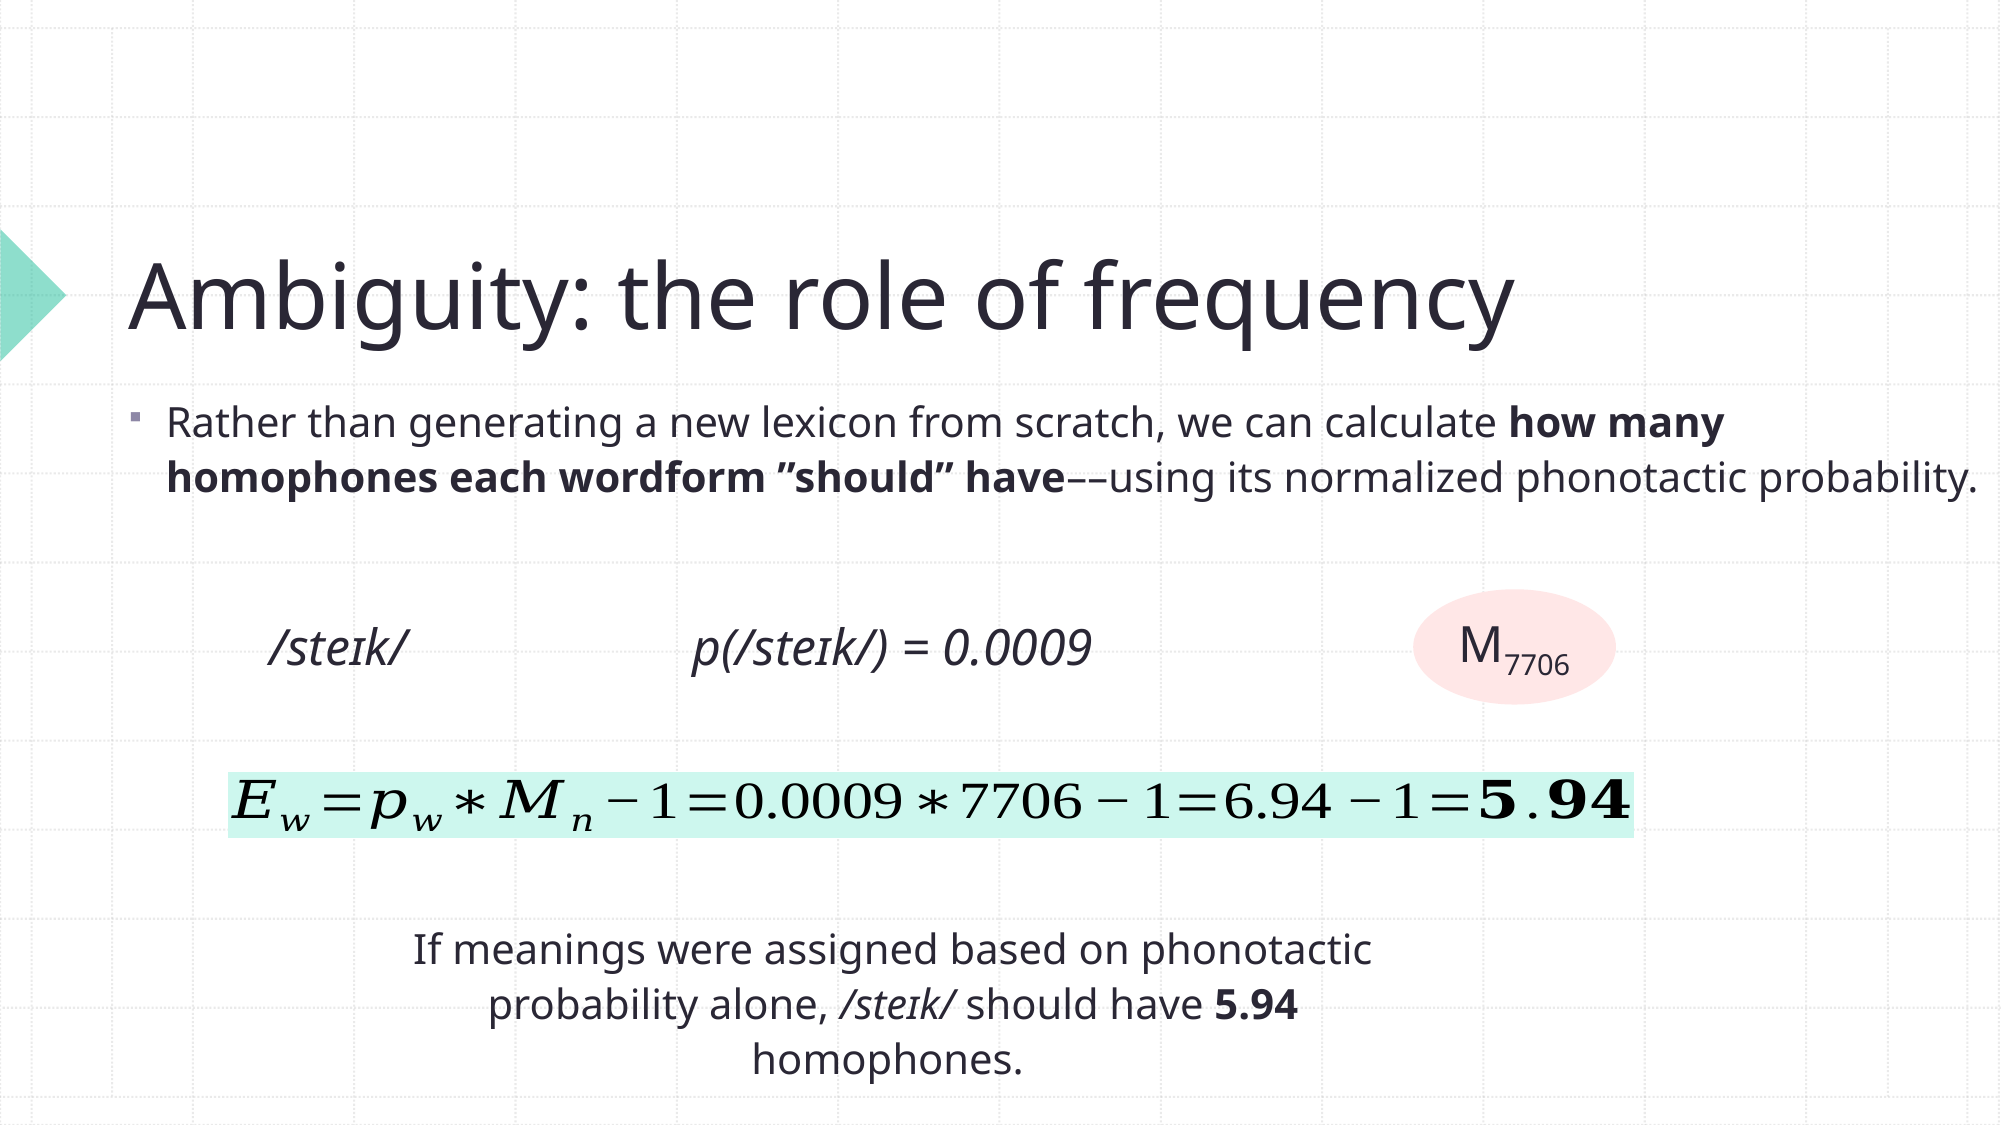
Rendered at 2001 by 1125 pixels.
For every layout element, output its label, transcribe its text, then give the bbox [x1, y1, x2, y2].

text_box M7706 [1412, 588, 1618, 706]
list Rather than generating a new lexicon from scratch, we can calculate how many homophones each wordform ”should” have––using its normalized phonotactic probability. [113, 383, 2000, 647]
text_box /st﻿eɪk/ [181, 602, 496, 734]
text_box If meanings were assigned based on phonotactic probability alone, /st﻿eɪk/ should have 5.94 homophones. [358, 910, 1428, 1125]
title Ambiguity: the role of frequency [113, 119, 1808, 356]
text_box p(/st﻿eɪk/) = 0.0009 [563, 602, 1223, 734]
